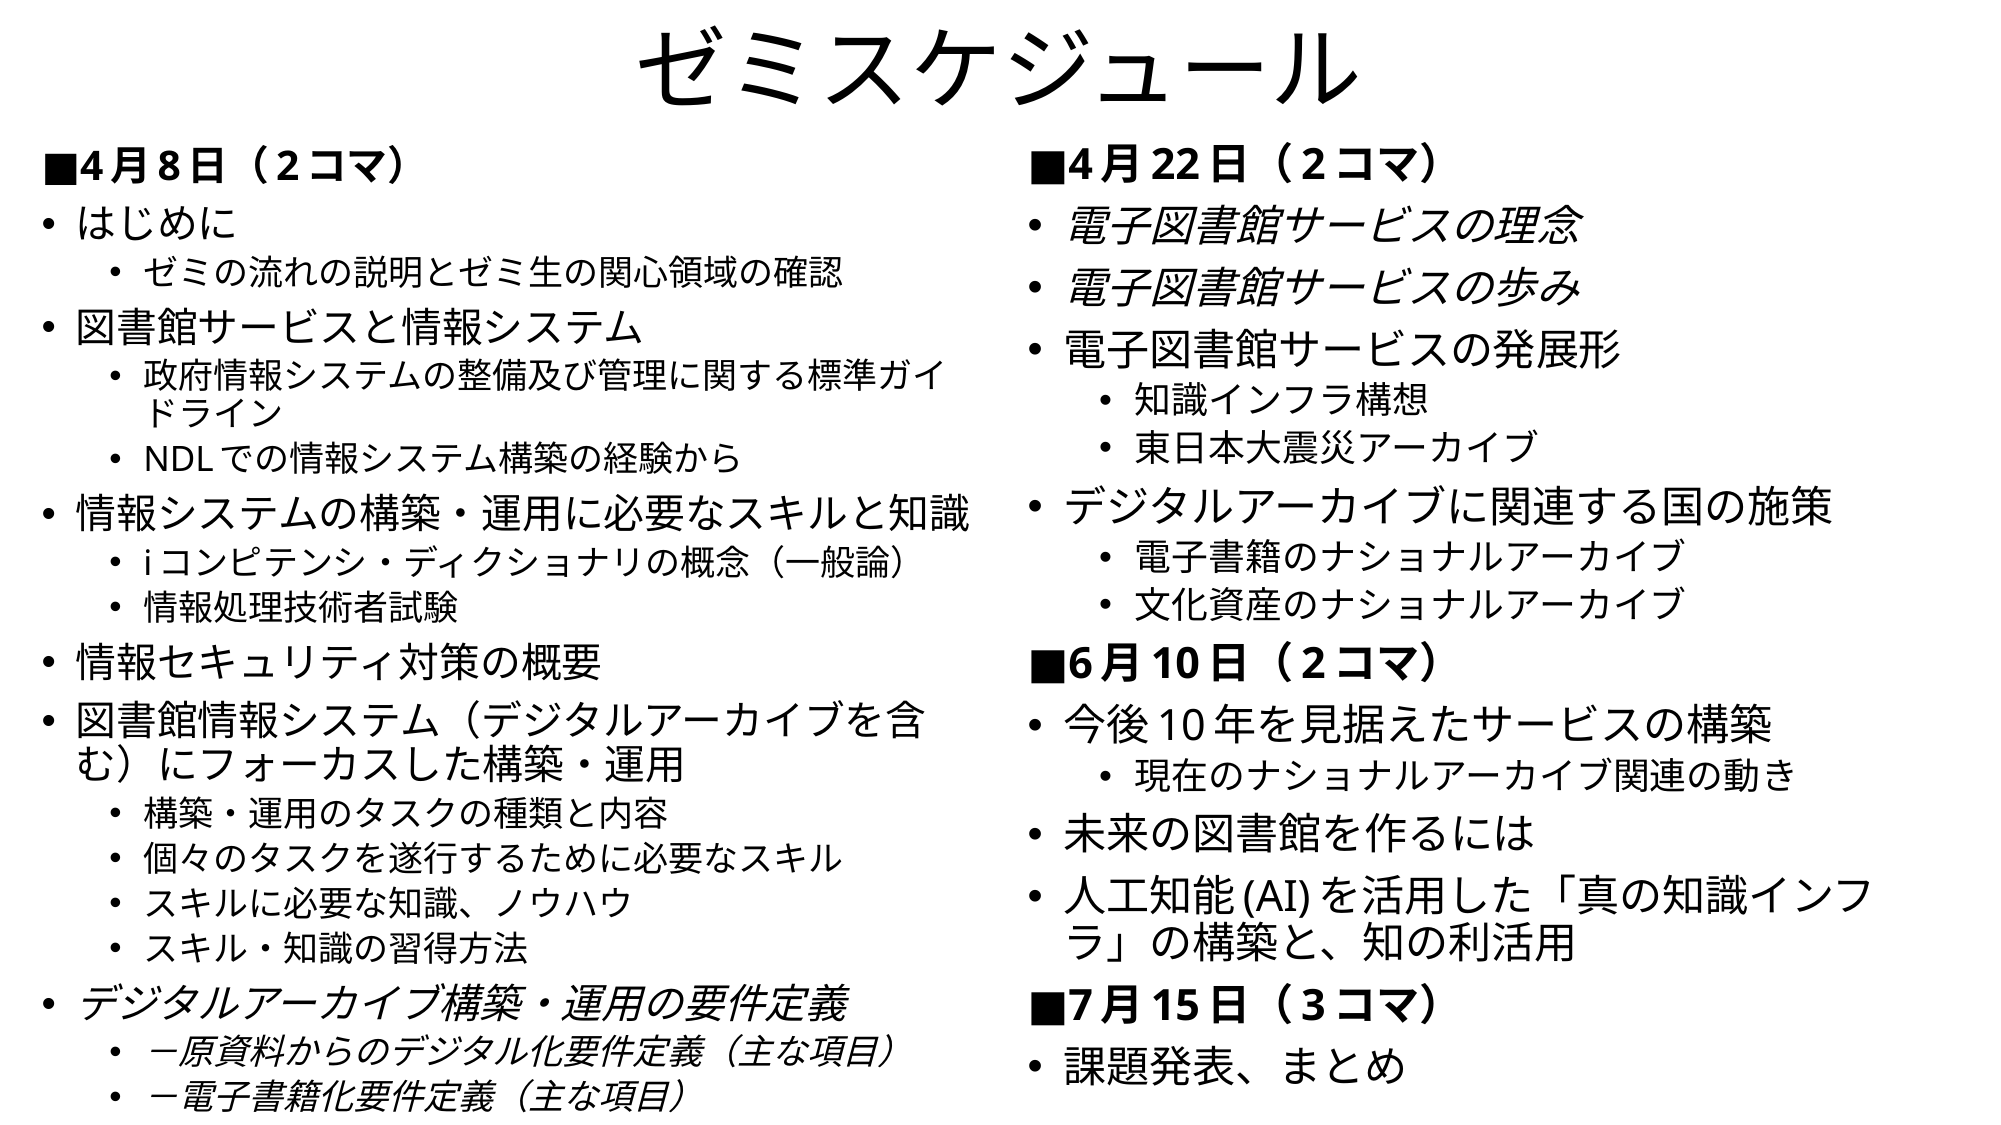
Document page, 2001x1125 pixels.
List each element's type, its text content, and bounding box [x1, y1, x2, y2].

list ■4月8日（2コマ） はじめに ゼミの流れの説明とゼミ生の関心領域の確認 図書館サービスと情報システム 政府情報システムの整備及び管理に関する標準ガイドライン NDLでの情報システム構築の経験から 情報システムの構築・運用に必要なスキルと知識 iコンピテンシ・ディクショナリの概念（一般論） 情報処理技術者試験 情報セキュリティ対策の概要 図書館情報システム（デジタルアーカイブを含む）にフォーカスした構築・運用 構築・運用のタスクの種類と内容 個々のタスクを遂行するために必要なスキル スキルに必要な知識、ノウハウ スキル・知識の習得方法 デジタルアーカイブ構築・運用の要件定義 －原資料からのデジタル化要件定義（主な項目） －電子書籍化要件定義（主な項目） [26, 137, 988, 1125]
title ゼミスケジュール [26, 14, 1972, 130]
list ■4月22日（2コマ） 電子図書館サービスの理念 電子図書館サービスの歩み 電子図書館サービスの発展形 知識インフラ構想 東日本大震災アーカイブ デジタルアーカイブに関連する国の施策 電子書籍のナショナルアーカイブ 文化資産のナショナルアーカイブ ■6月10日（2コマ） 今後10年を見据えたサービスの構築 現在のナショナルアーカイブ関連の動き 未来の図書館を作るには 人工知能(AI)を活用した「真の知識インフラ」の構築と、知の利活用 ■7月15日（3コマ） 課題発表、まとめ [1012, 135, 1972, 1108]
